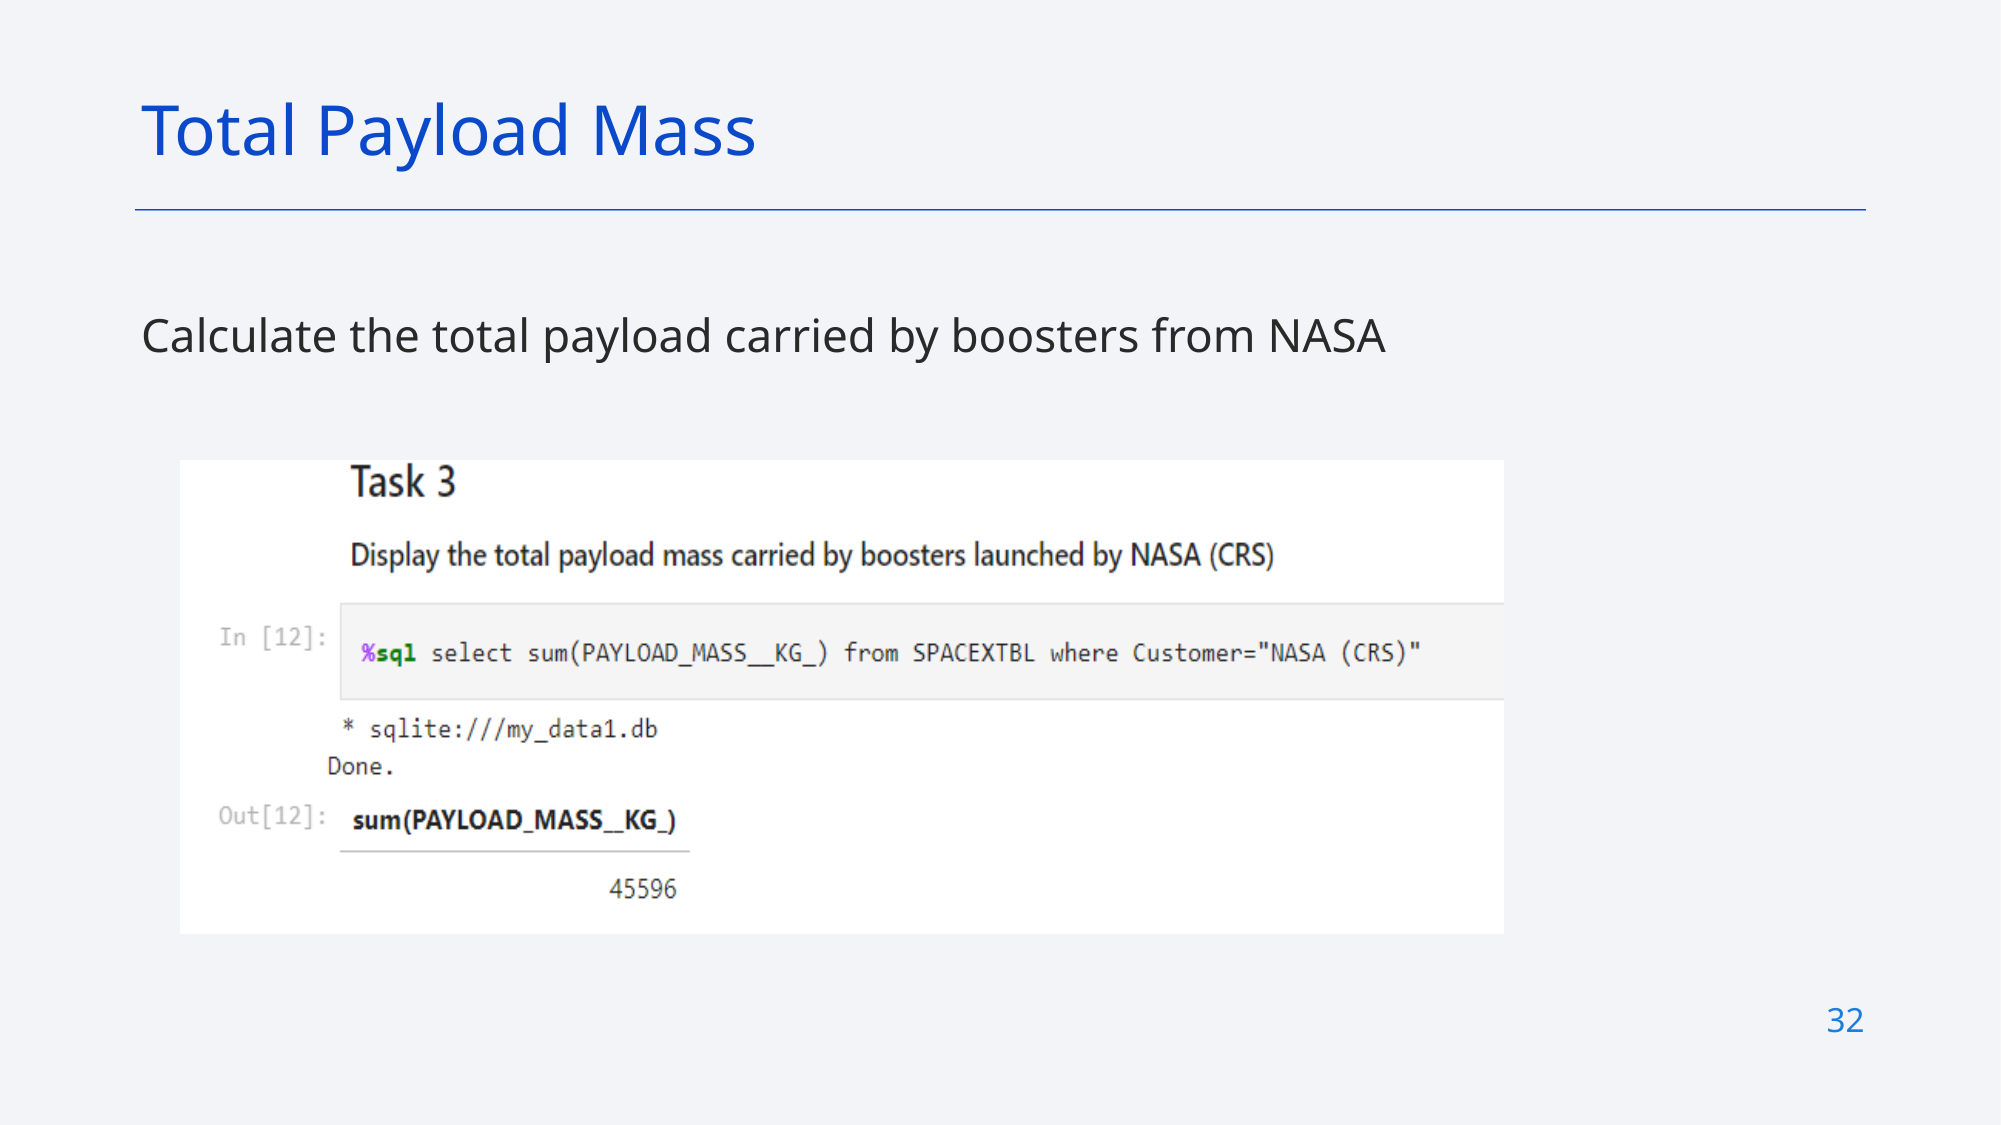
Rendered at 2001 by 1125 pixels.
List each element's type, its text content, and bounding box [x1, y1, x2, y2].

slide_number 32 [1429, 988, 1880, 1055]
text_box Total Payload Mass [126, 88, 1852, 179]
list Calculate the total payload carried by boosters from NASA [126, 299, 1725, 373]
picture [0, 0, 2001, 1125]
